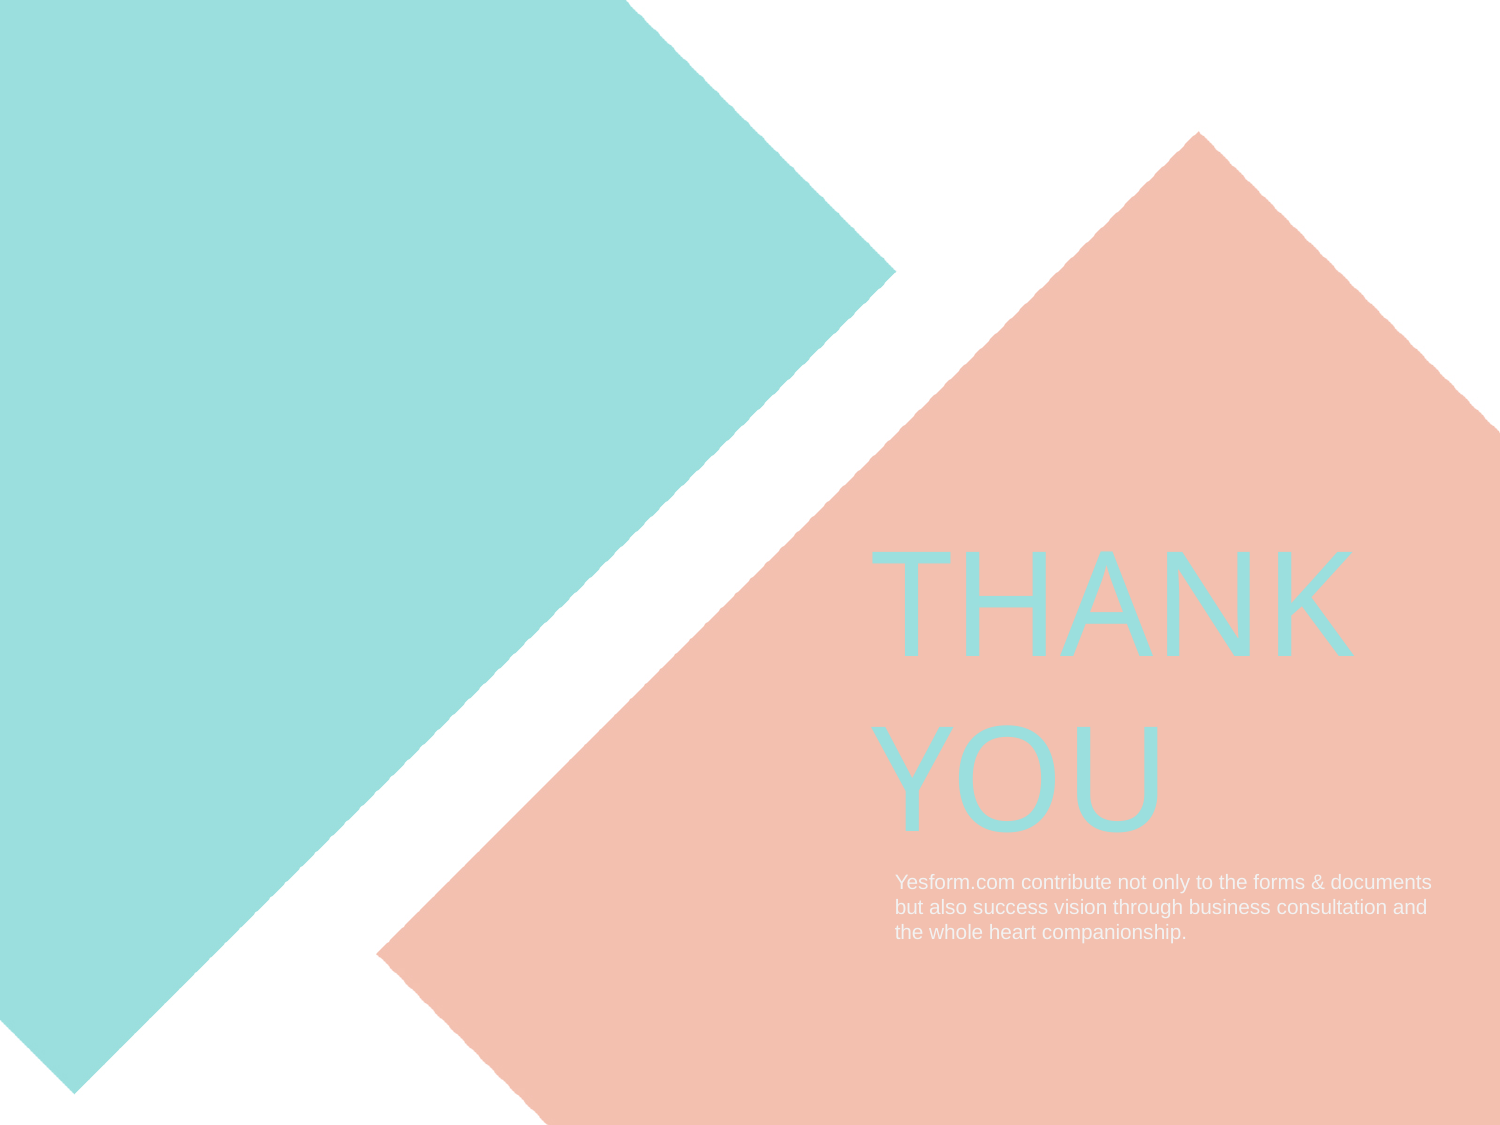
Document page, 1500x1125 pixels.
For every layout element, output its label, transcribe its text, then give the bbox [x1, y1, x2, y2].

picture [0, 0, 1500, 1125]
text_box Yesform.com contribute not only to the forms & documents but also success vision through business consultation and the whole heart companionship. [879, 861, 1500, 952]
title THANK YOU [856, 503, 1495, 894]
